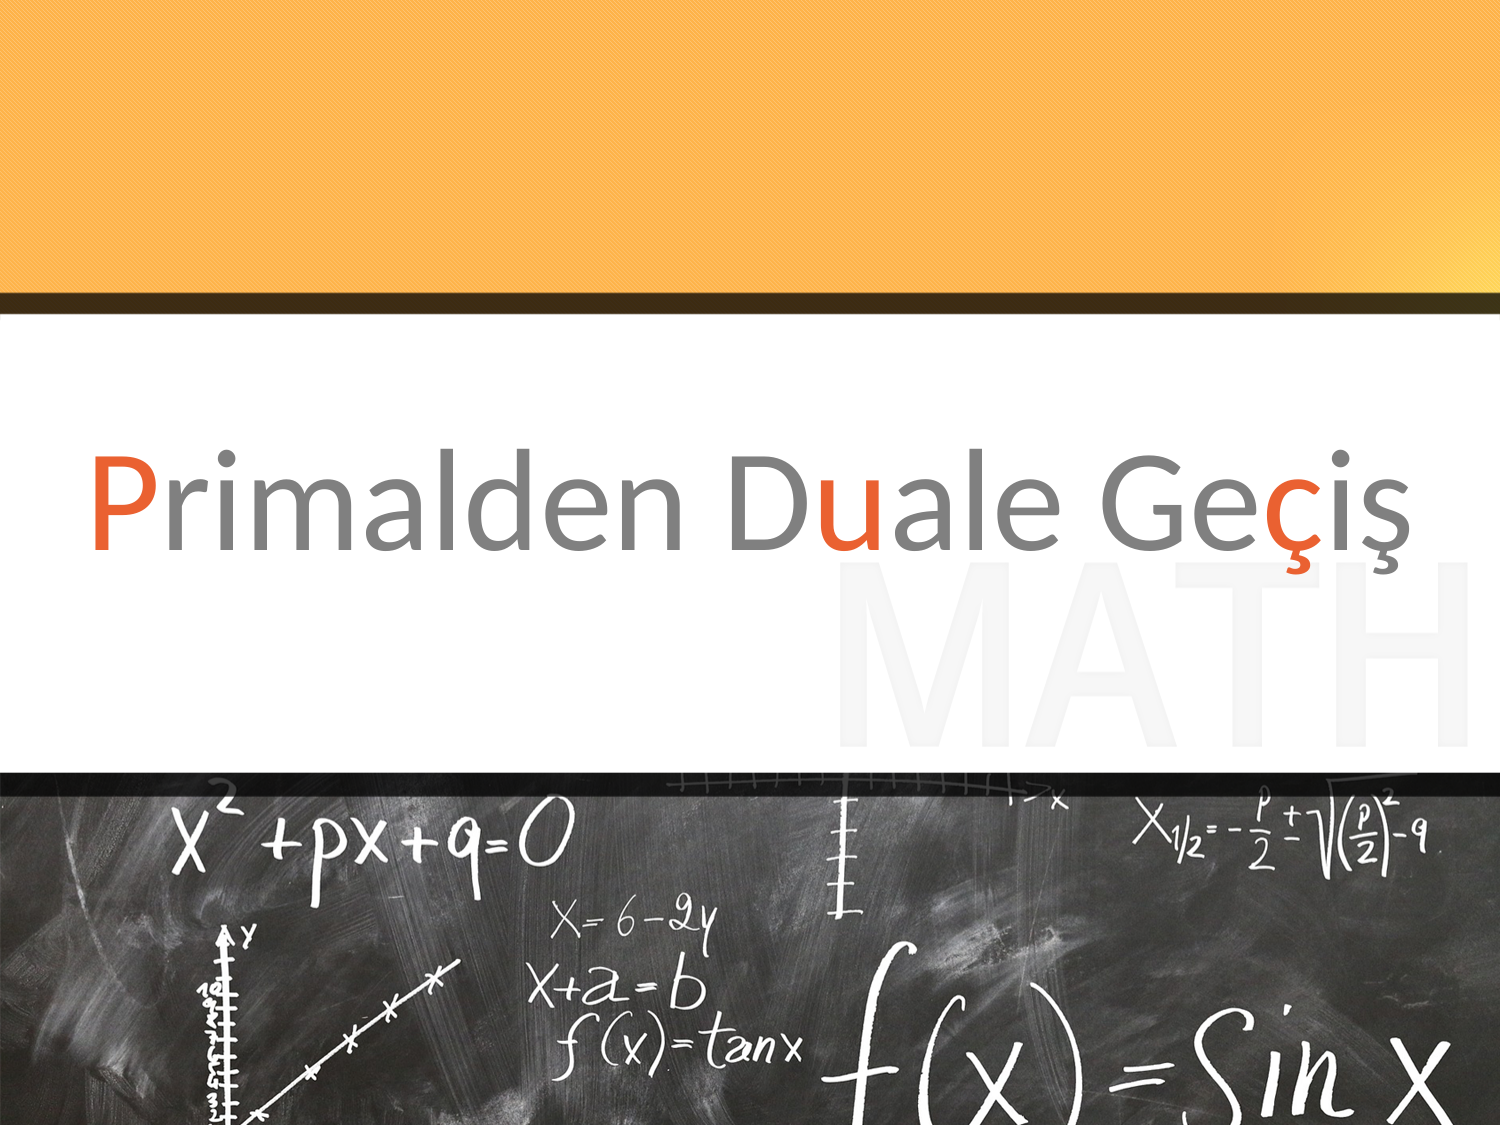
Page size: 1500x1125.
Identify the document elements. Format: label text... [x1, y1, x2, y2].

picture [0, 0, 1500, 1125]
title Primalden Duale Geçiş [28, 396, 1472, 619]
